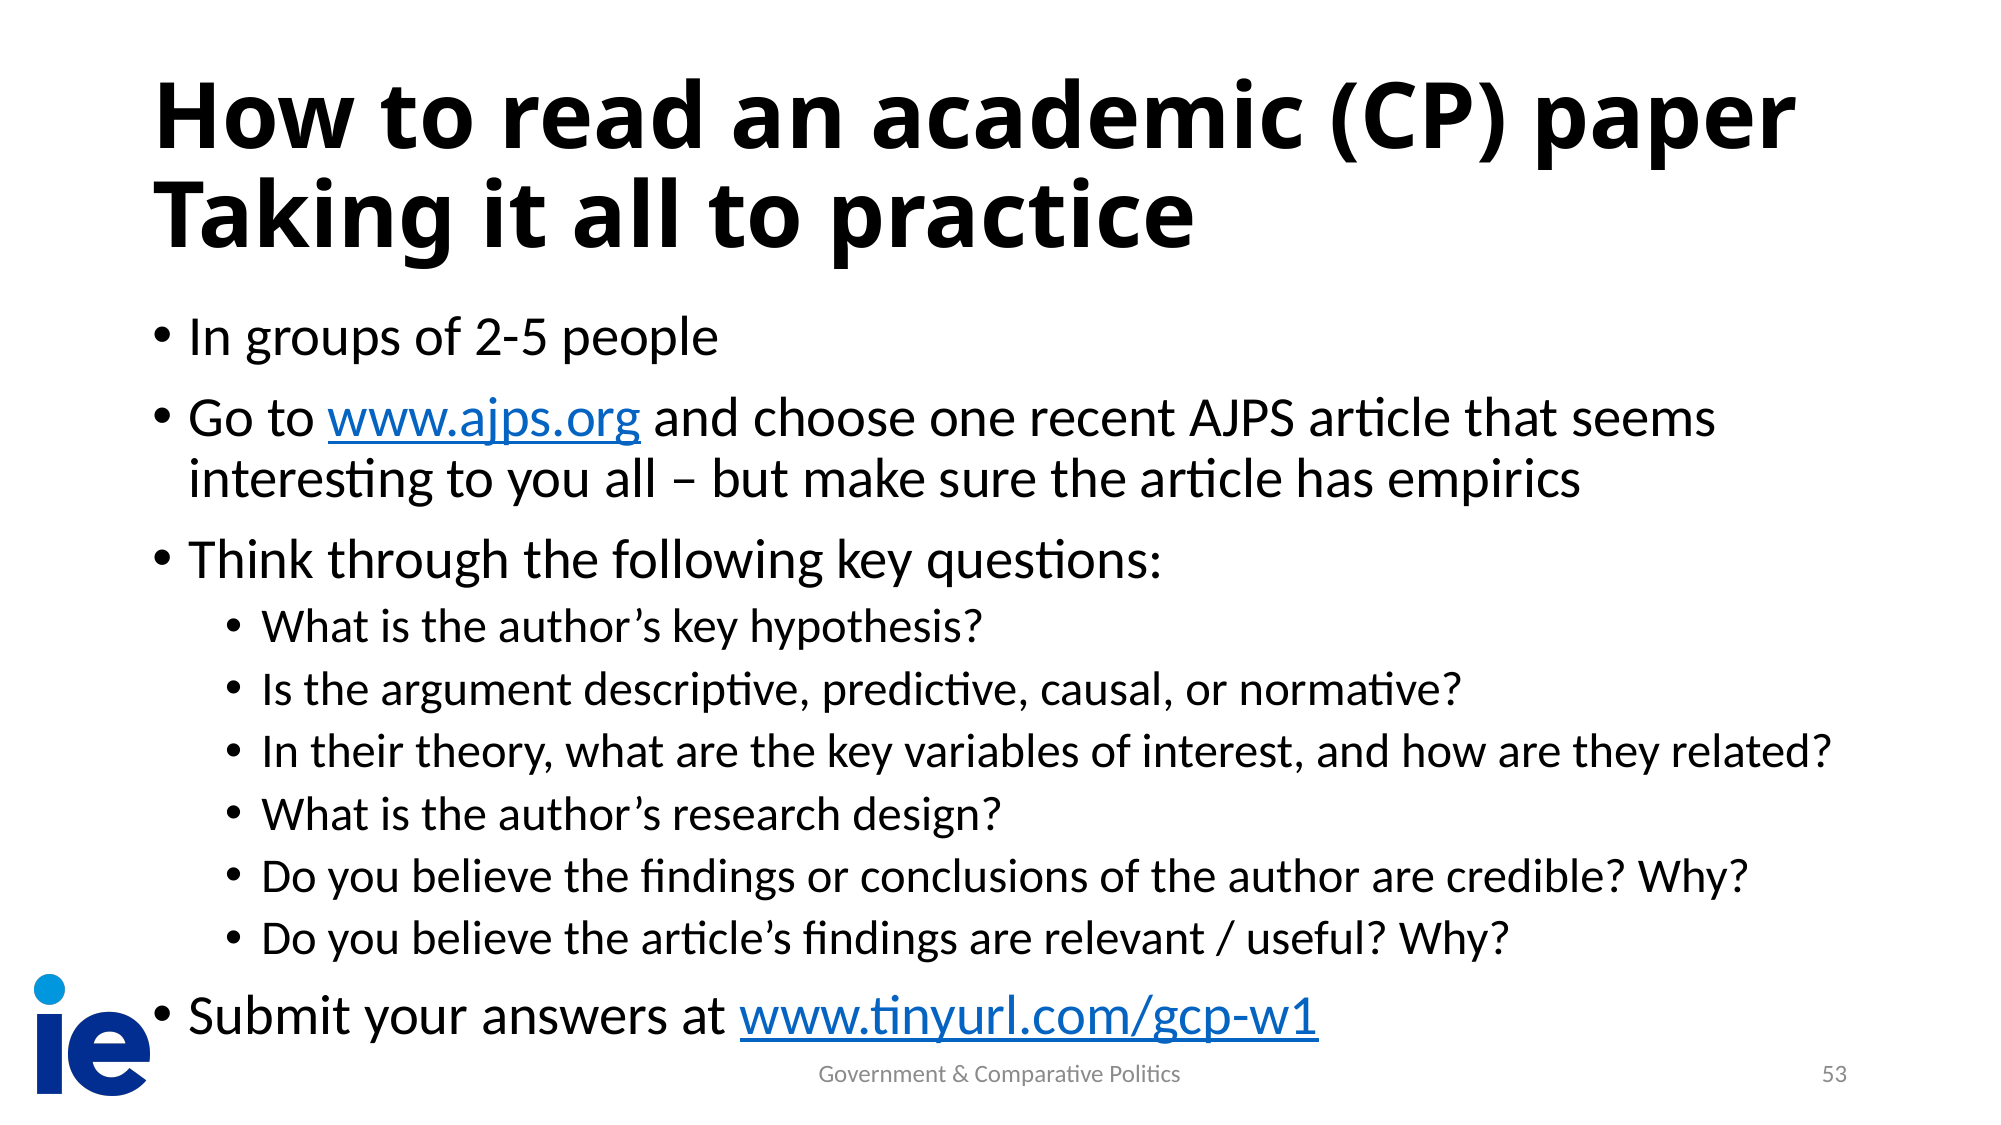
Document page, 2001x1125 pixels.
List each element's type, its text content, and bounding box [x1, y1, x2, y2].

title How to read an academic (CP) paper Taking it all to practice [137, 59, 1863, 278]
picture [34, 974, 150, 1096]
slide_number 53 [1412, 1066, 1863, 1103]
footer Government & Comparative Politics [662, 1066, 1338, 1103]
list In groups of 2-5 people Go to www.ajps.org and choose one recent AJPS article that seems interesting to you all – but make sure the article has empirics Think through the following key questions: What is the author’s key hypothesis? Is the argument descriptive, predictive, causal, or normative? In their theory, what are the key variables of interest, and how are they related? What is the author’s research design? Do you believe the findings or conclusions of the author are credible? Why? Do you believe the article’s findings are relevant / useful? Why? Submit your answers at www.tinyurl.com/gcp-w1 [137, 299, 1900, 1066]
picture [34, 974, 43, 983]
